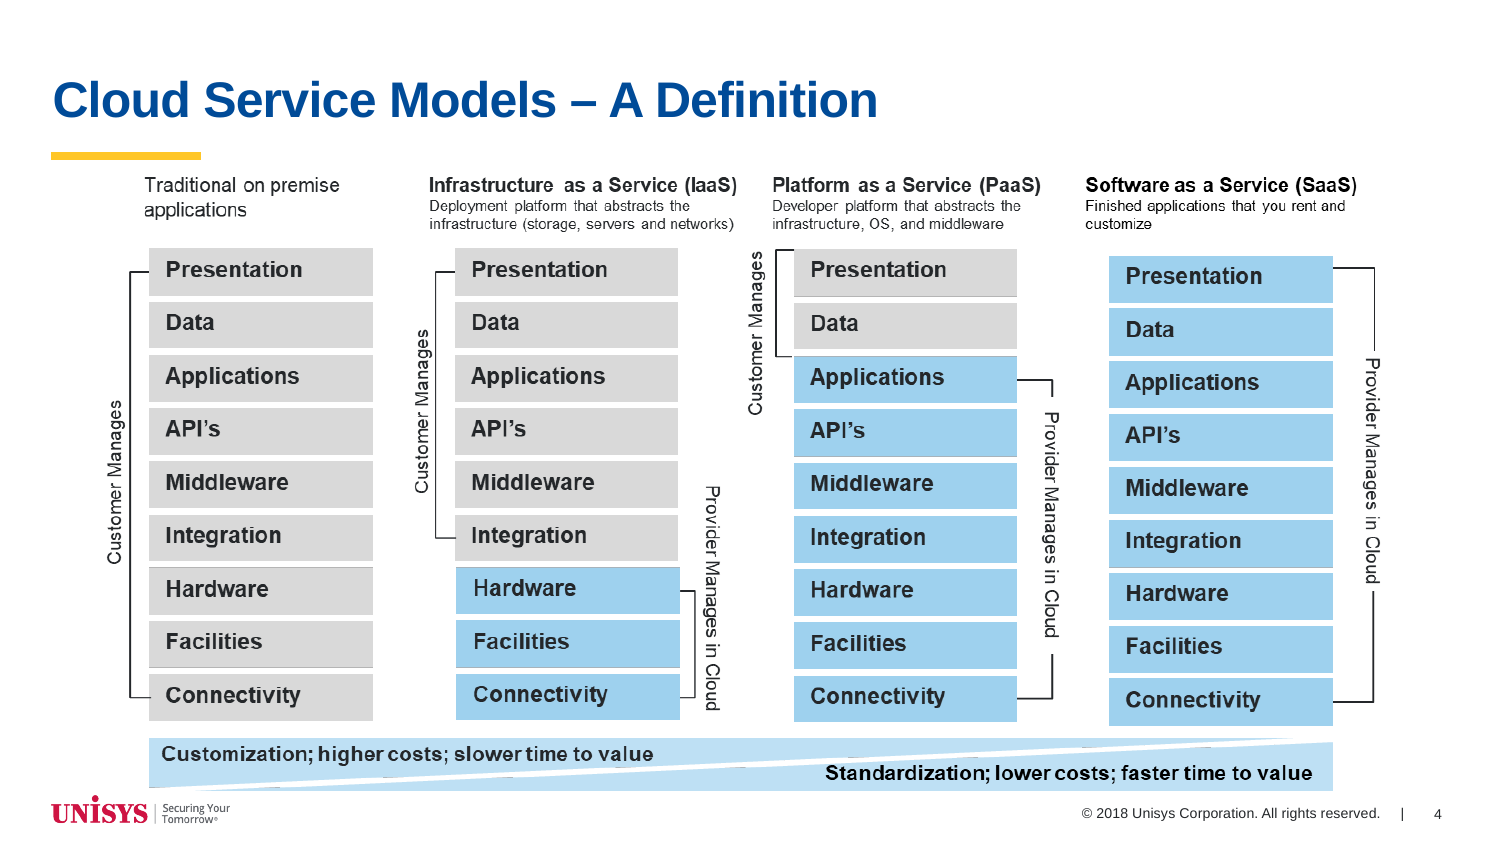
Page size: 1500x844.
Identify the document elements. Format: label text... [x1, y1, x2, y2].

title Cloud Service Models – A Definition [52, 36, 1448, 167]
picture [51, 166, 1404, 824]
